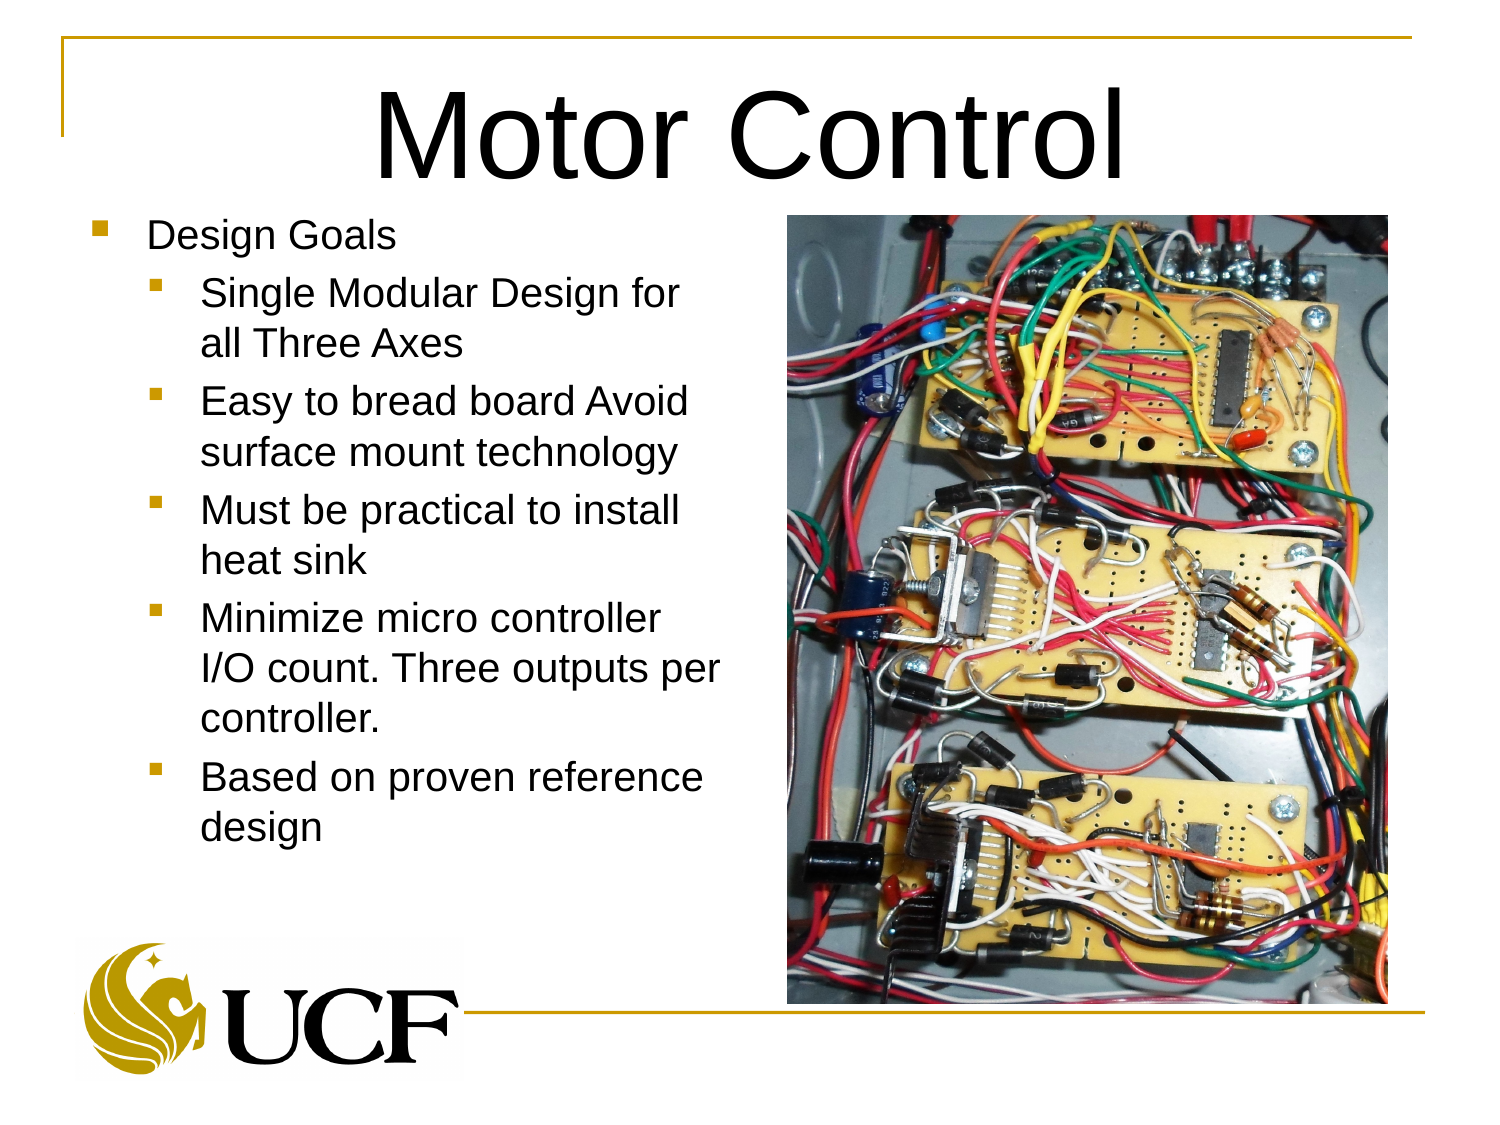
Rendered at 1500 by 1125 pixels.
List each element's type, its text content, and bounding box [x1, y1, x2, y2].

list Design Goals Single Modular Design for all Three Axes Easy to bread board Avoid surface mount technology Must be practical to install heat sink Minimize micro controller I/O count. Three outputs per controller. Based on proven reference design [75, 200, 738, 1006]
picture [74, 937, 464, 1082]
title Motor Control [75, 45, 1425, 233]
picture [787, 215, 1388, 1004]
